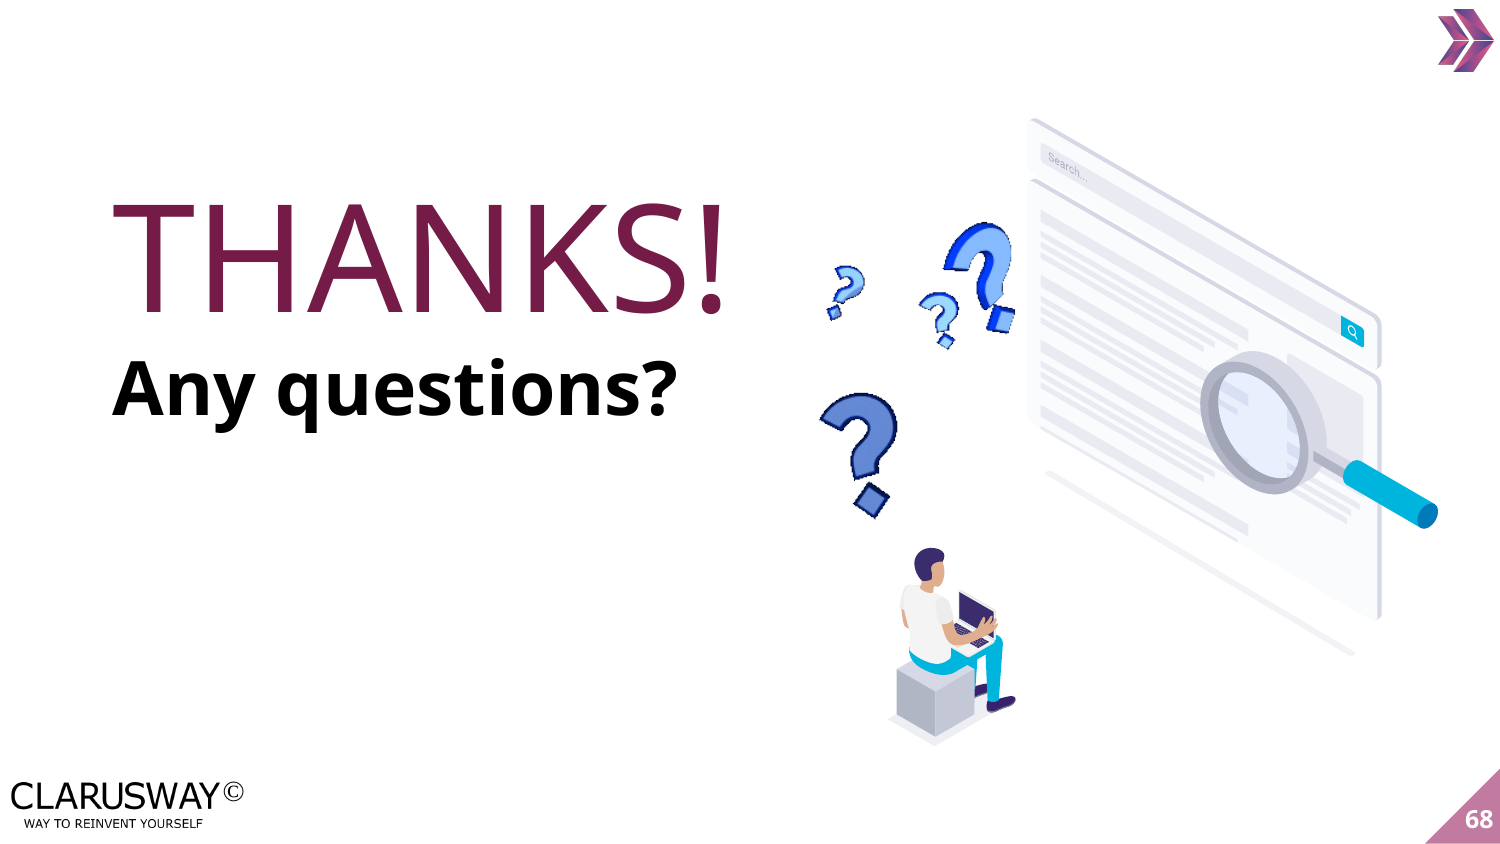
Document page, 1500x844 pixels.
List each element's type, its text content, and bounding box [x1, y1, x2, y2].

title THANKS! [112, 197, 734, 331]
picture [11, 782, 220, 828]
picture [1438, 9, 1494, 72]
subtitle Any questions? [112, 331, 826, 647]
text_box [887, 117, 1439, 747]
slide_number 68 [1418, 760, 1494, 838]
picture [739, 101, 1128, 527]
